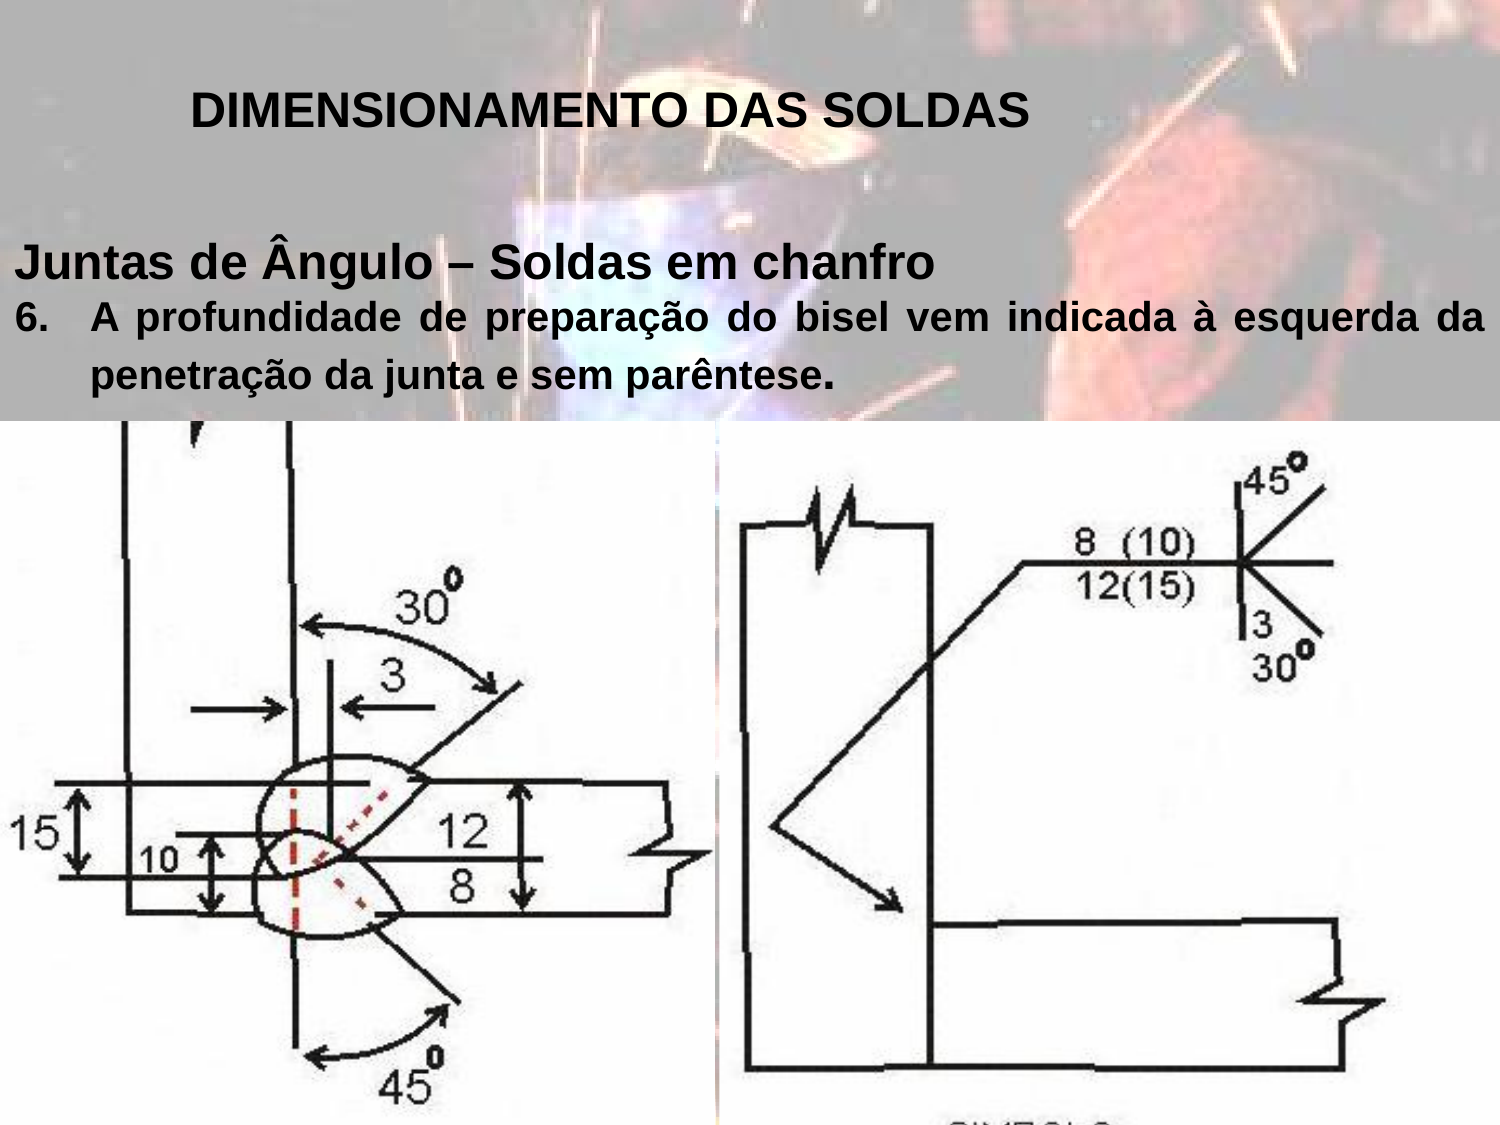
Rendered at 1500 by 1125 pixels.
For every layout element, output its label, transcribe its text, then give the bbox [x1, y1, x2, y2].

text_box DIMENSIONAMENTO DAS SOLDAS [175, 70, 1243, 145]
text_box Juntas de Ângulo – Soldas em chanfro A profundidade de preparação do bisel vem indicada à esquerda da penetração da junta e sem parêntese. [0, 222, 1500, 408]
picture [0, 0, 1500, 222]
picture [0, 408, 1500, 1125]
